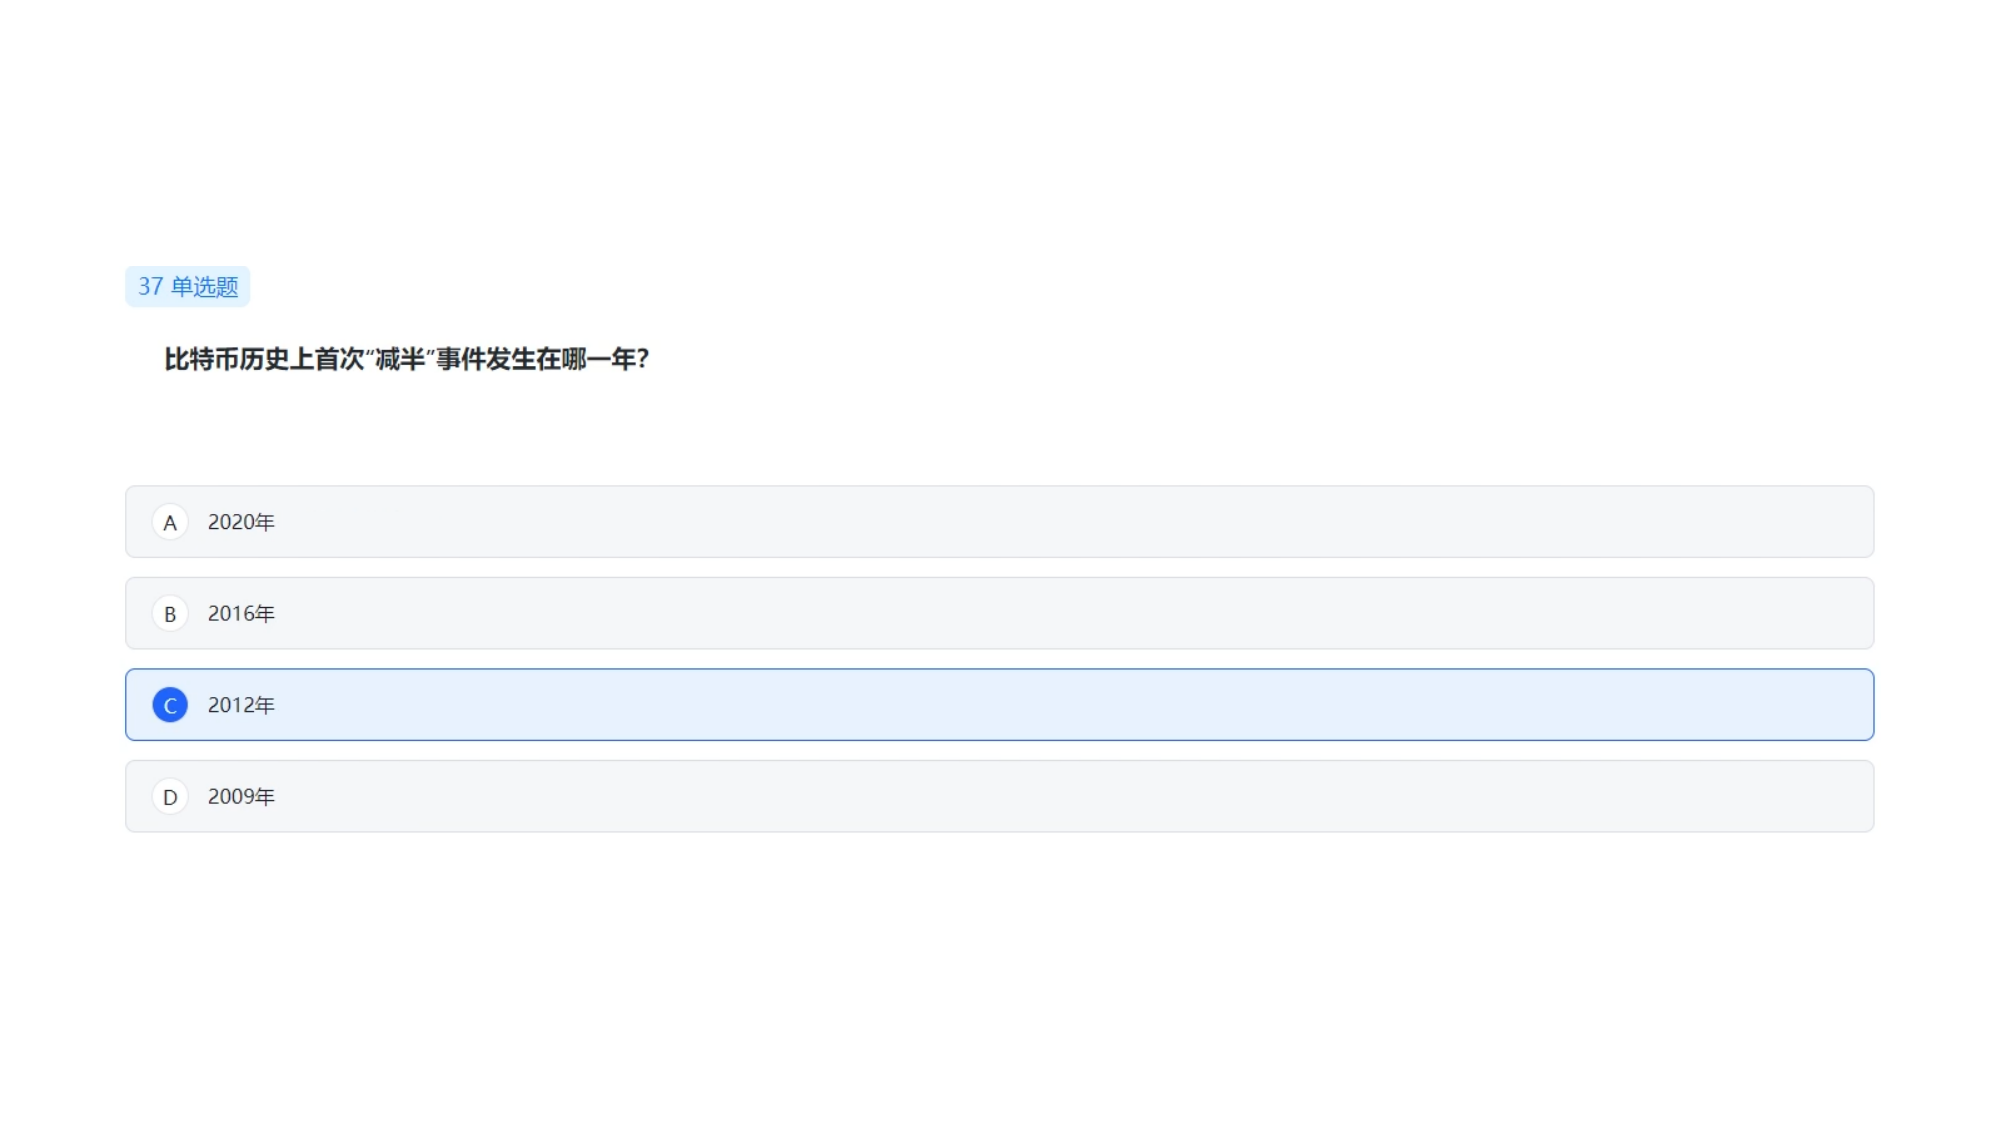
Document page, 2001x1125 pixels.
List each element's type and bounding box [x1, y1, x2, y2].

picture [119, 266, 1881, 859]
